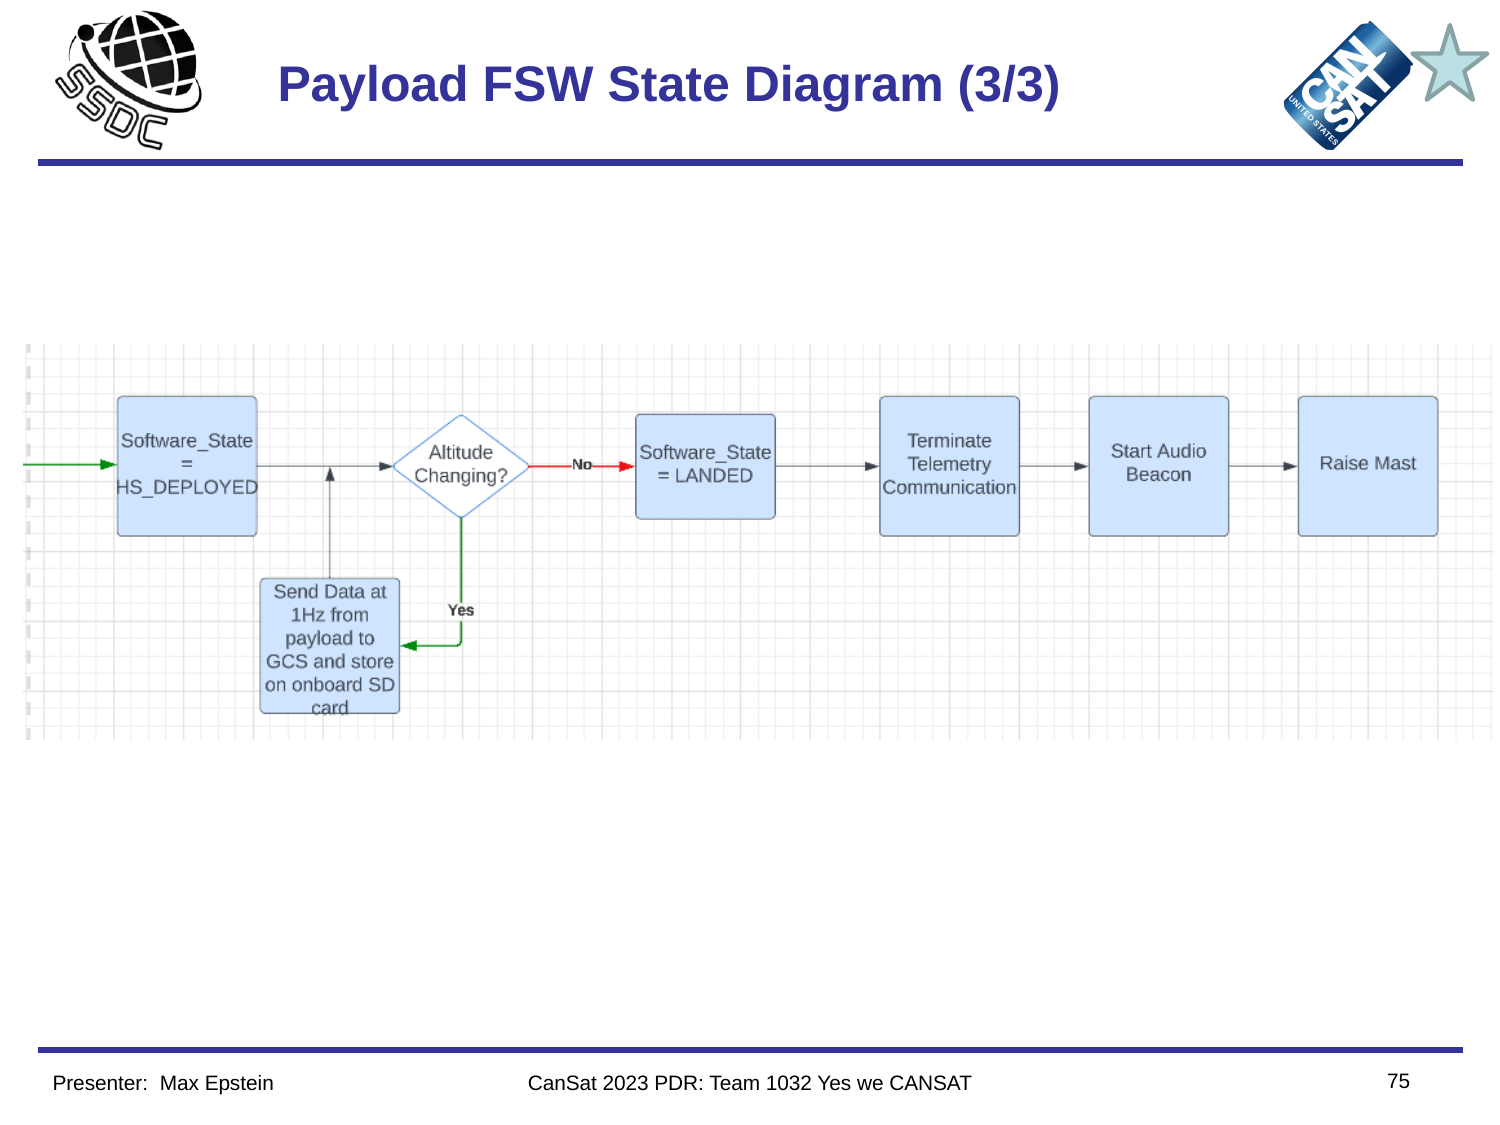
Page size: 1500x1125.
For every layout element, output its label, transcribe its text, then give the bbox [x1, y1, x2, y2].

picture [10, 6, 263, 153]
text_box [1412, 24, 1488, 100]
slide_number 75 [1312, 1059, 1425, 1100]
footer CanSat 2023 PDR: Team 1032 Yes we CANSAT [450, 1062, 1050, 1103]
picture [23, 344, 1494, 740]
text_box Presenter: Max Epstein [37, 1062, 413, 1103]
title Payload FSW State Diagram (3/3) [265, 12, 1238, 150]
picture [1284, 21, 1413, 150]
